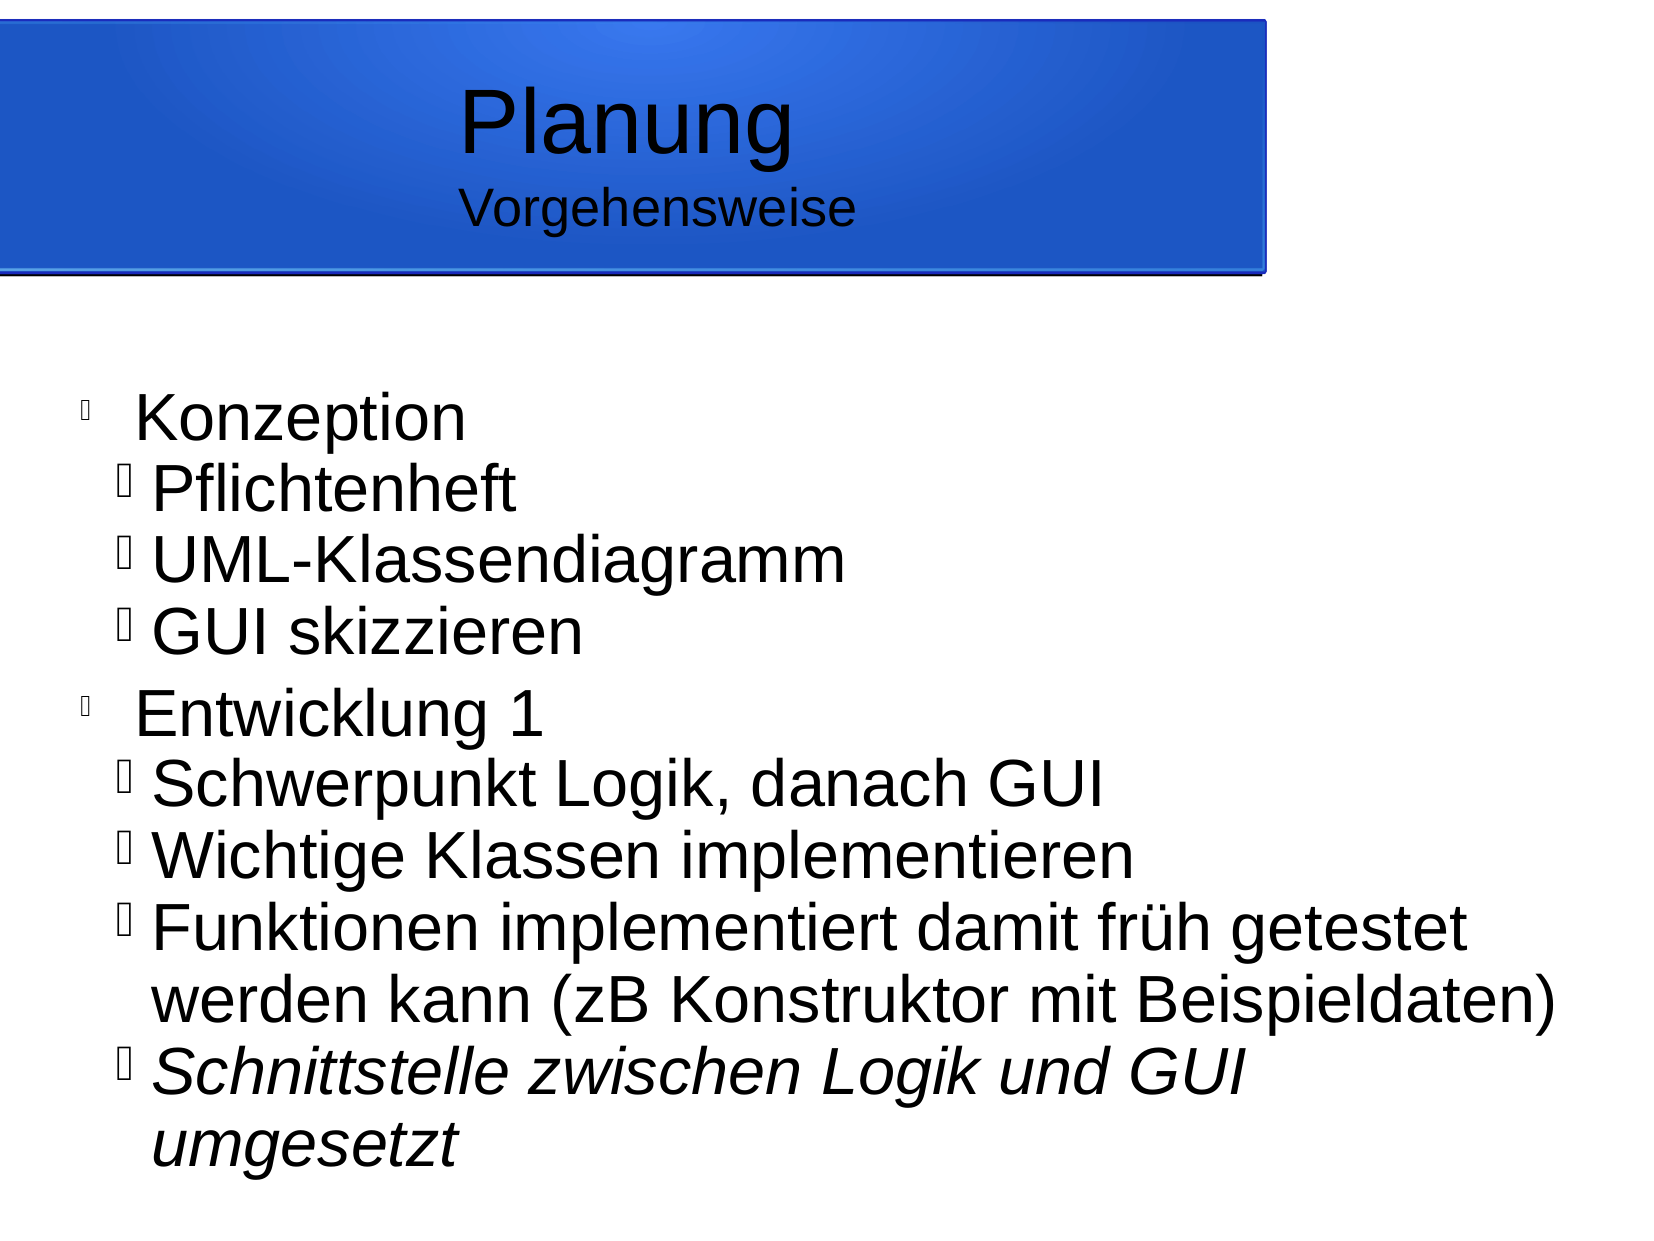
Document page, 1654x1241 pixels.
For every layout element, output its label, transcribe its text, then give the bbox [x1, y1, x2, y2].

picture [0, 17, 1270, 282]
text_box Konzeption Pflichtenheft UML-Klassendiagramm GUI skizzieren Entwicklung 1 Schwerpunkt Logik, danach GUI Wichtige Klassen implementieren Funktionen implementiert damit früh getestet werden kann (zB Konstruktor mit Beispieldaten) Schnittstelle zwischen Logik und GUI umgesetzt [80, 373, 1569, 1093]
text_box Planung Vorgehensweise [82, 47, 1235, 252]
